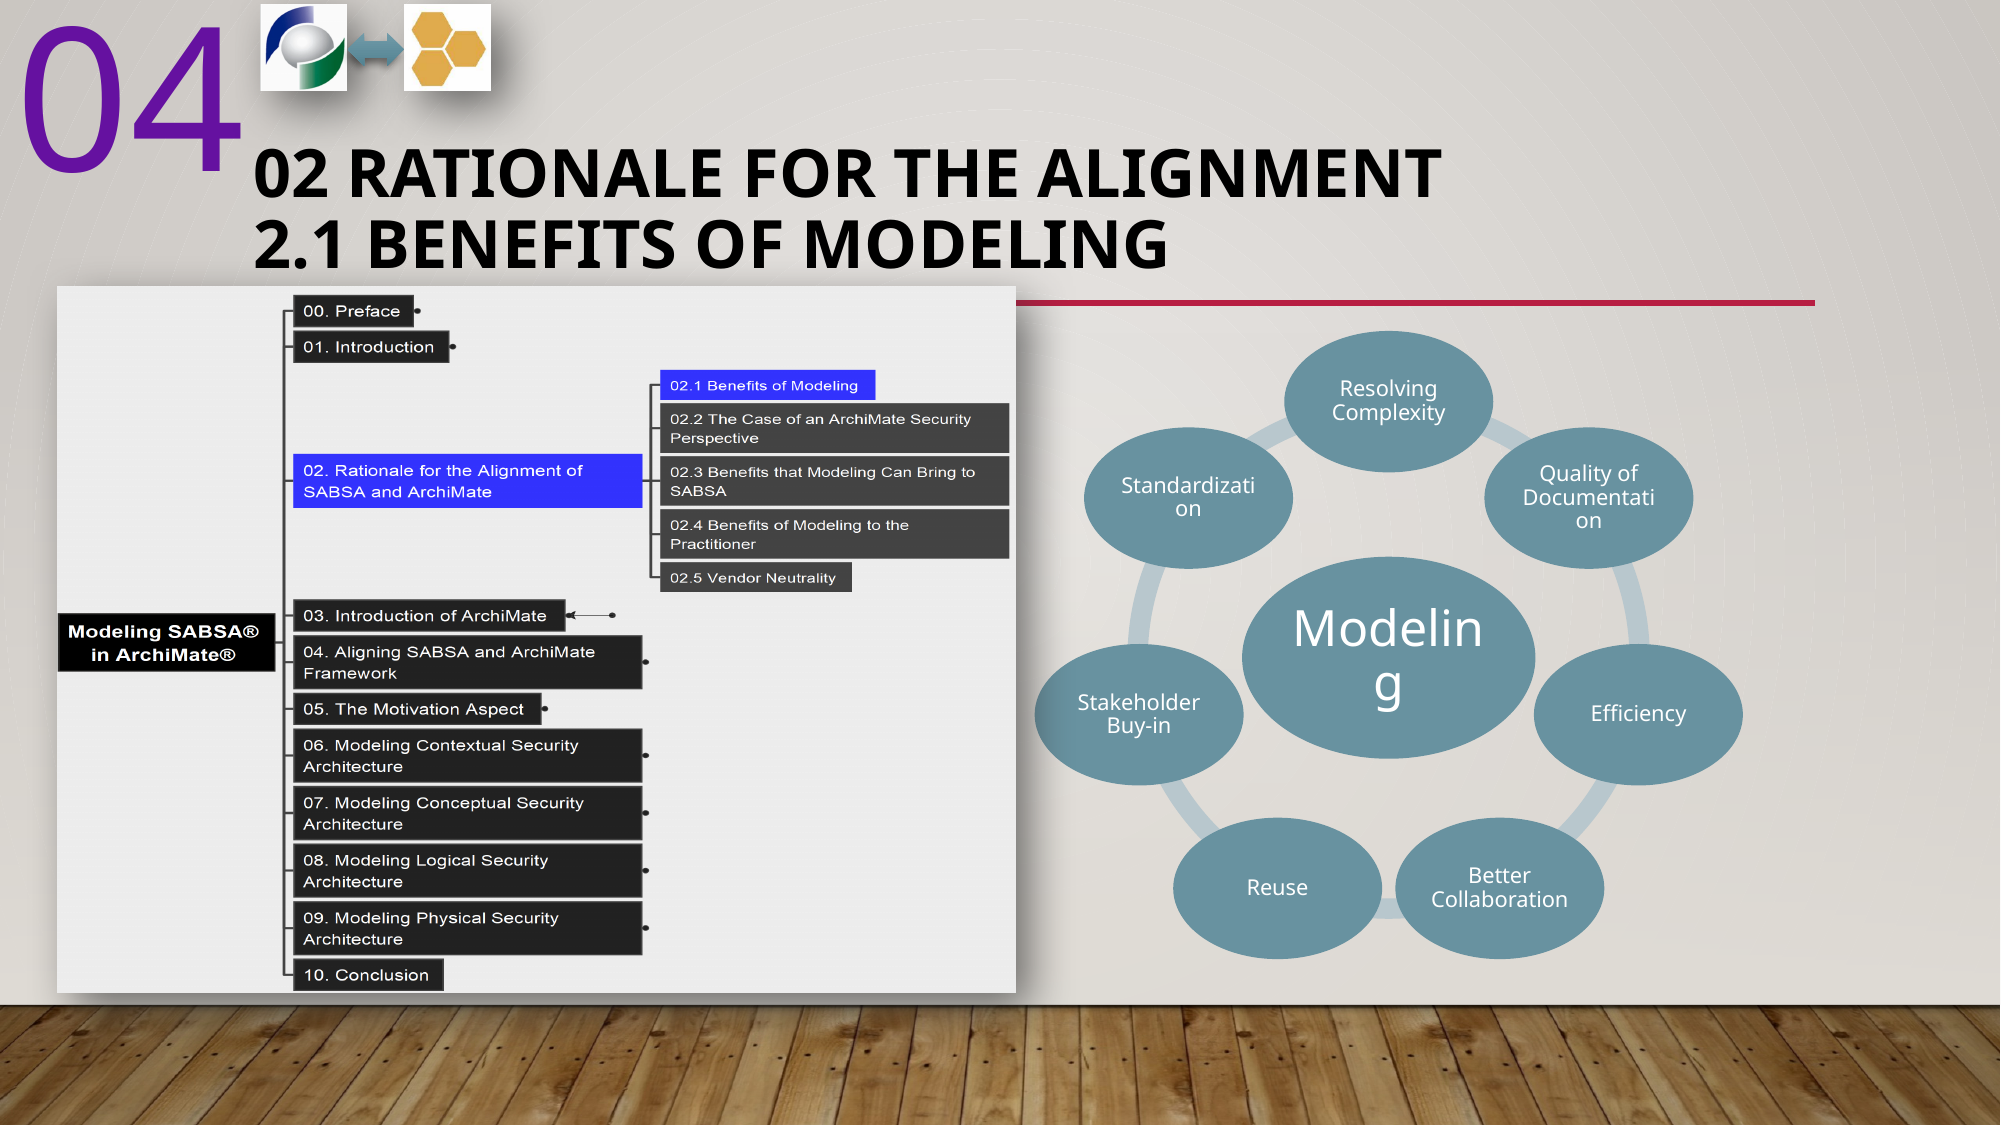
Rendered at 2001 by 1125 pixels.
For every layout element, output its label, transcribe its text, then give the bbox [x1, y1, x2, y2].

title 02 Rationale for the Alignment 2.1 Benefits of Modeling [238, 131, 1814, 305]
text_box 04 [0, 0, 261, 219]
picture [0, 1005, 2000, 1125]
picture [57, 286, 1016, 994]
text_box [260, 4, 491, 92]
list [1016, 330, 1895, 960]
